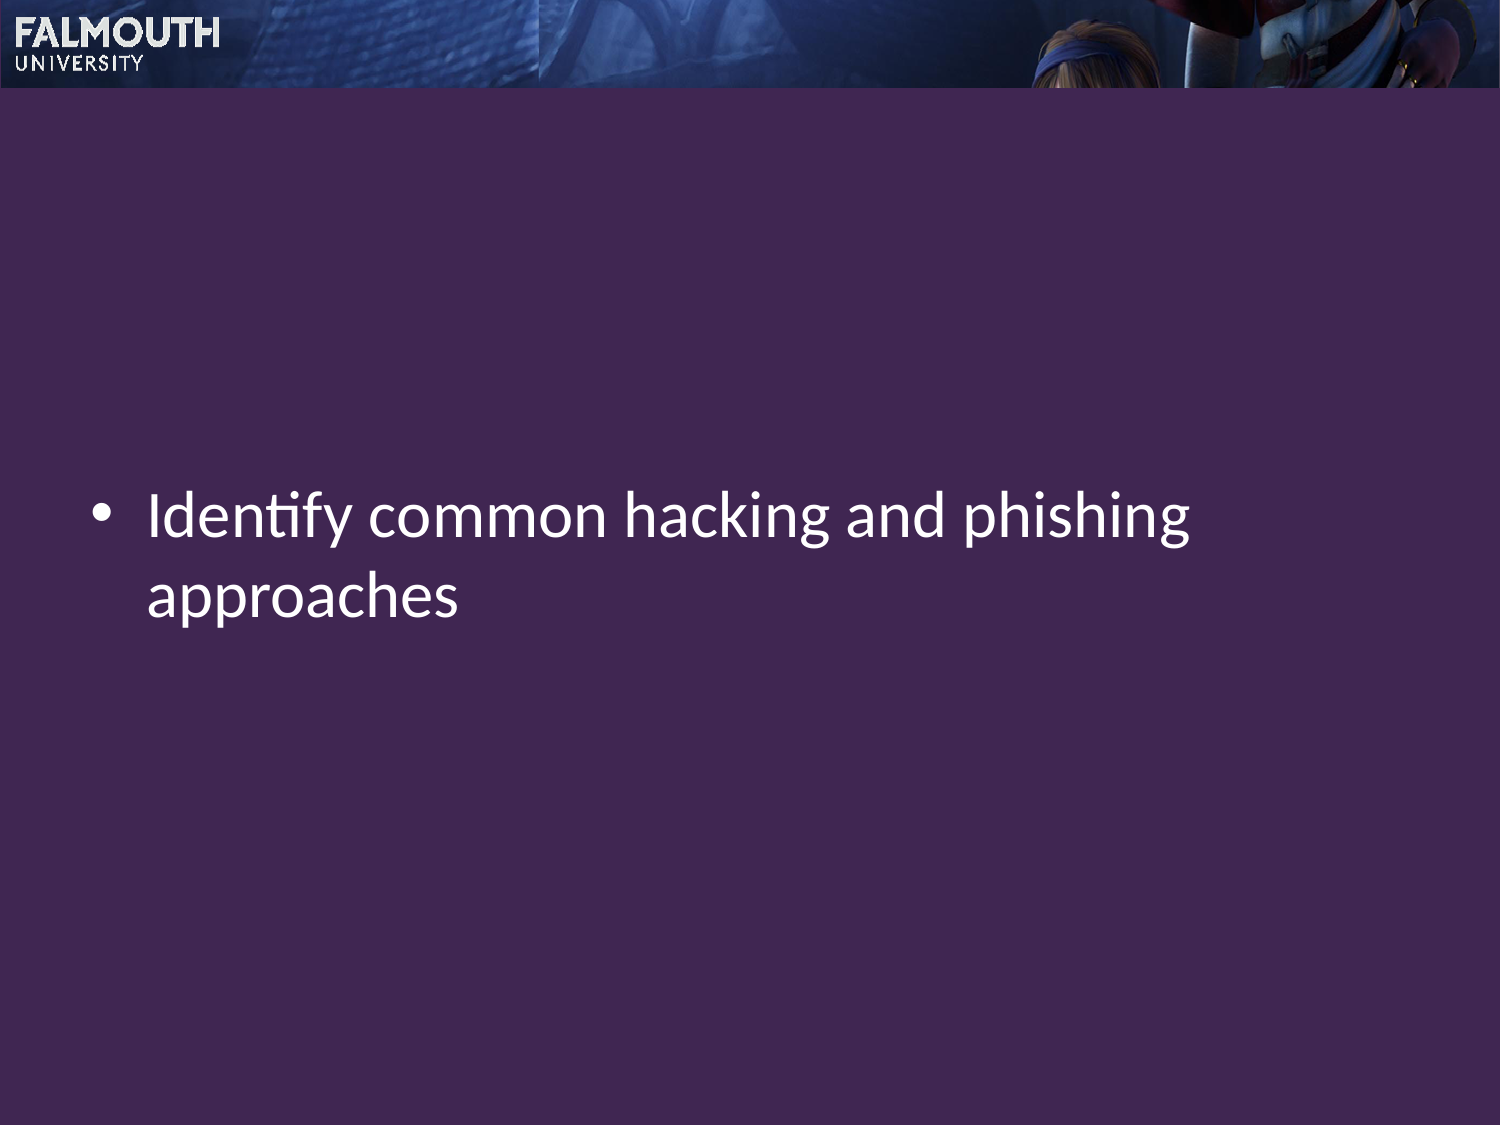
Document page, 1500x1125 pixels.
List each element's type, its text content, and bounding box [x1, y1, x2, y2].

list Identify common hacking and phishing approaches [75, 90, 1425, 1106]
picture [0, 0, 1500, 90]
